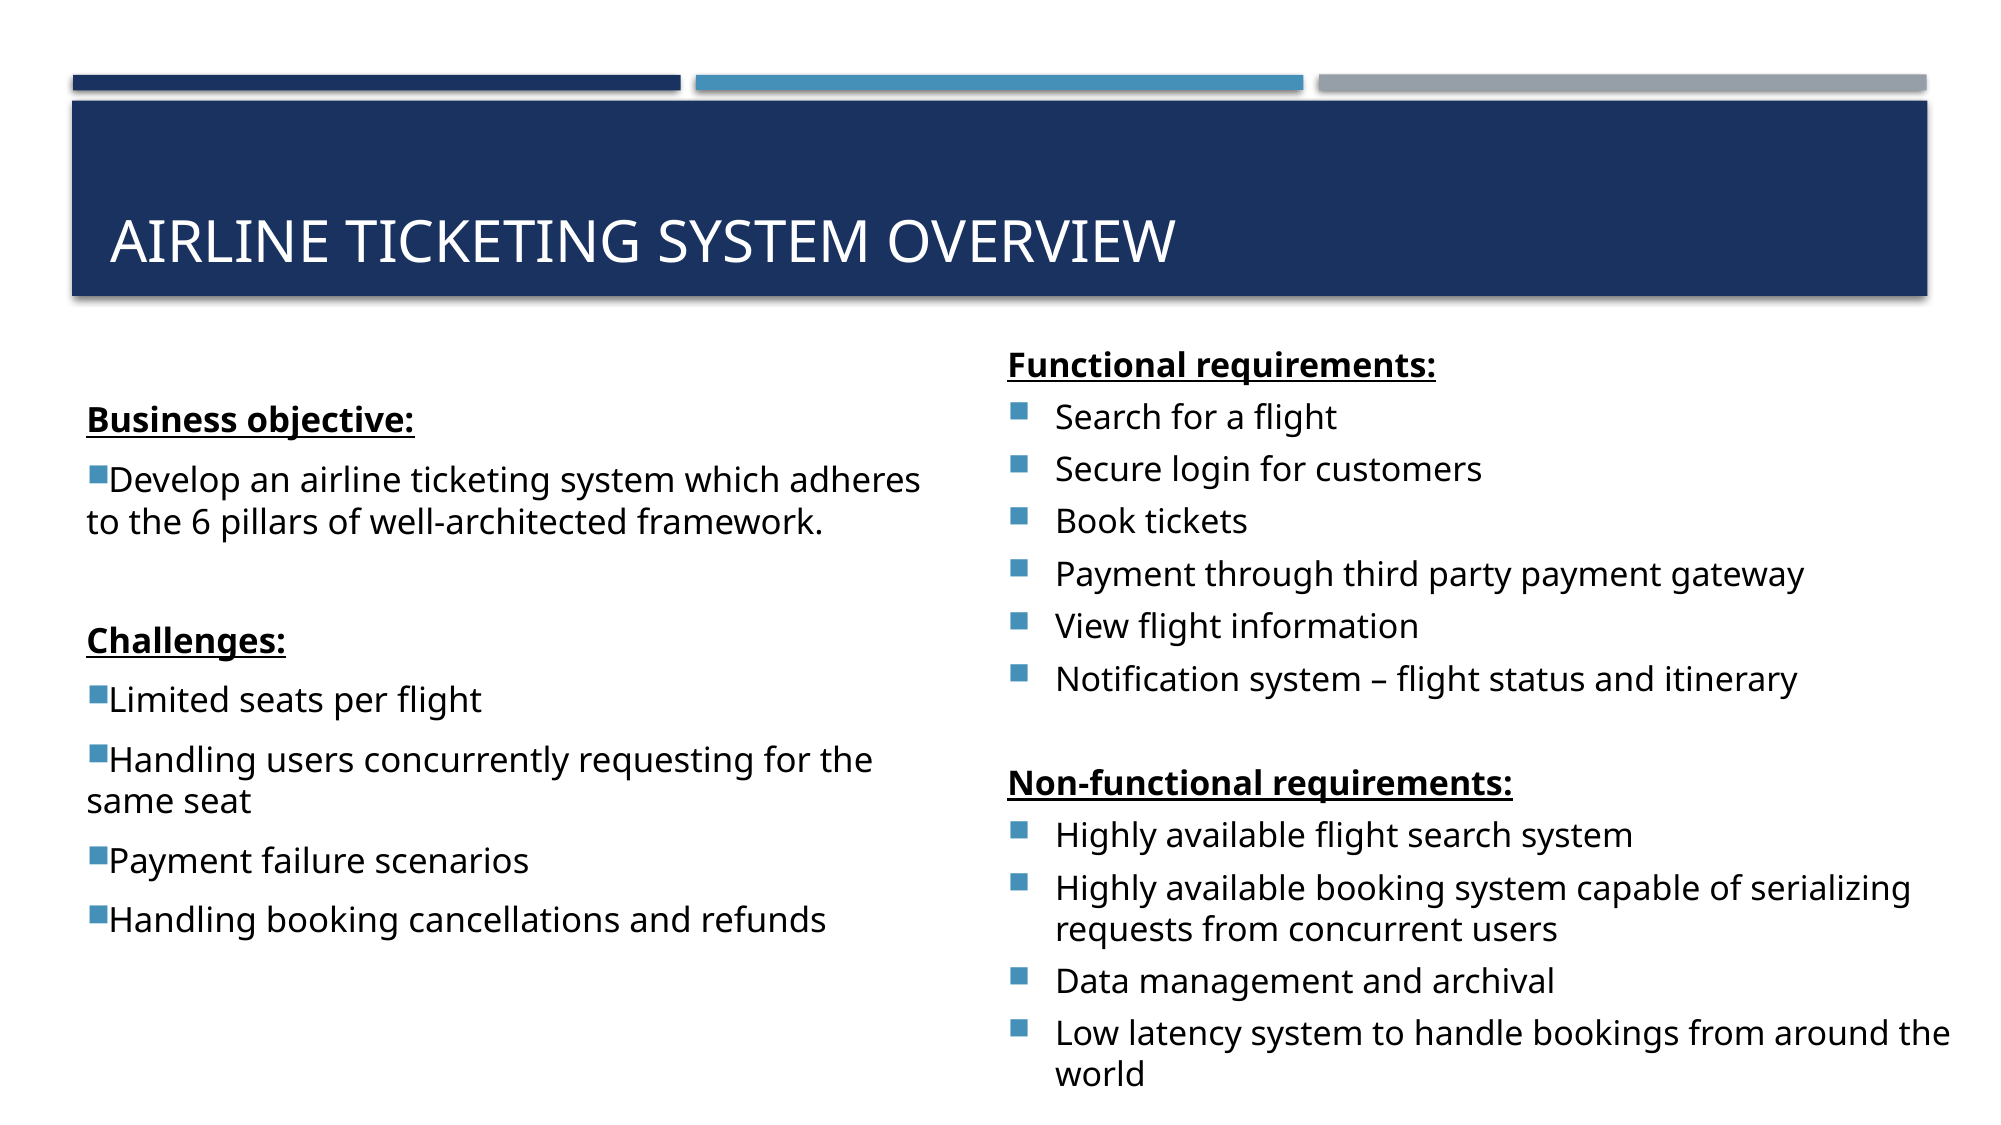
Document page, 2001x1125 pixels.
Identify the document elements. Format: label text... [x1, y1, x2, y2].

text_box Functional requirements: Search for a flight Secure login for customers Book tickets Payment through third party payment gateway View flight information Notification system – flight status and itinerary Non-functional requirements: Highly available flight search system Highly available booking system capable of serializing requests from concurrent users Data management and archival Low latency system to handle bookings from around the world [992, 335, 2000, 1101]
list Business objective: Develop an airline ticketing system which adheres to the 6 pillars of well-architected framework. Challenges: Limited seats per flight Handling users concurrently requesting for the same seat Payment failure scenarios Handling booking cancellations and refunds [71, 335, 967, 951]
title Airline Ticketing System overview [95, 115, 1905, 282]
